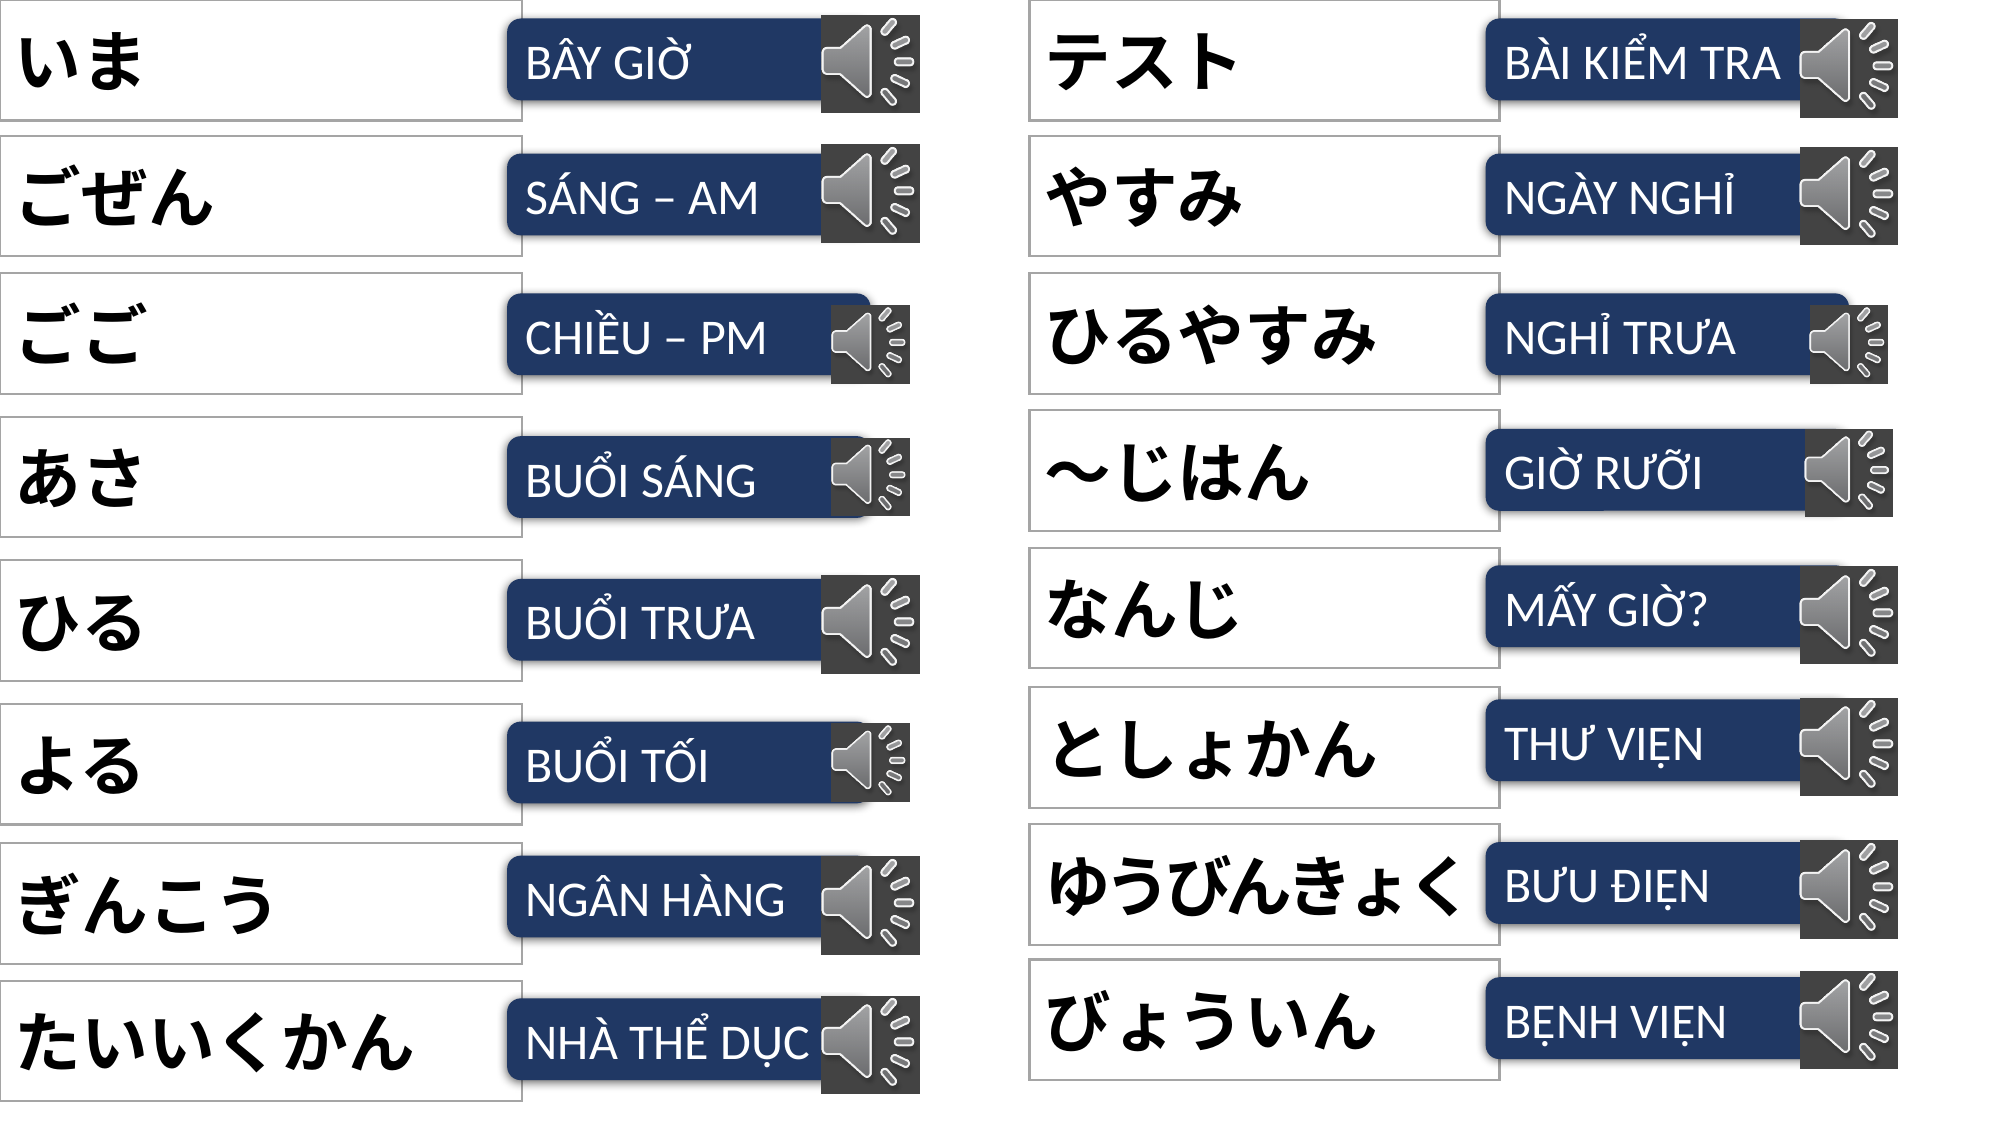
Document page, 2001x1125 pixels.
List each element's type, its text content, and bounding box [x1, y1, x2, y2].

text_box ゆうびんきょく [1028, 823, 1501, 946]
text_box としょかん [1028, 686, 1501, 809]
picture [820, 14, 921, 115]
text_box BƯU ĐIỆN [1485, 842, 1799, 924]
text_box ぎんこう [0, 842, 523, 965]
text_box BÂY GIỜ [507, 18, 820, 101]
picture [1799, 565, 1900, 666]
text_box GIỜ RƯỠI [1485, 428, 1804, 511]
text_box たいいくかん [0, 980, 523, 1102]
text_box ～じはん [1028, 409, 1501, 532]
text_box びょういん [1028, 958, 1501, 1081]
picture [1799, 969, 1900, 1070]
text_box SÁNG – AM [507, 153, 820, 236]
text_box BUỔI SÁNG [507, 436, 862, 518]
text_box ひるやすみ [1028, 272, 1501, 395]
picture [830, 437, 911, 518]
text_box BUỔI TRƯA [507, 578, 820, 661]
picture [820, 855, 921, 956]
text_box ごご [0, 272, 523, 395]
picture [1804, 427, 1895, 518]
picture [1809, 304, 1890, 385]
text_box THƯ VIỆN [1485, 699, 1799, 782]
picture [830, 304, 911, 385]
picture [830, 722, 911, 803]
text_box NGHỈ TRƯA [1485, 293, 1849, 376]
text_box あさ [0, 416, 523, 538]
picture [820, 143, 921, 244]
text_box いま [0, 0, 523, 122]
text_box ひる [0, 559, 523, 682]
text_box NGÂN HÀNG [507, 855, 820, 938]
picture [820, 574, 921, 675]
picture [1799, 839, 1900, 940]
text_box CHIỀU – PM [507, 293, 871, 376]
text_box なんじ [1028, 547, 1501, 669]
text_box MẤY GIỜ? [1485, 565, 1799, 648]
picture [820, 994, 921, 1095]
picture [1799, 696, 1900, 797]
text_box BUỔI TỐI [507, 721, 861, 804]
text_box ごぜん [0, 135, 523, 257]
text_box BỆNH VIỆN [1485, 977, 1799, 1060]
picture [1799, 146, 1900, 247]
text_box NGÀY NGHỈ [1485, 153, 1799, 236]
text_box やすみ [1028, 135, 1501, 257]
text_box テスト [1028, 0, 1501, 122]
picture [1799, 18, 1900, 119]
text_box よる [0, 703, 523, 826]
text_box BÀI KIỂM TRA [1485, 18, 1799, 101]
text_box NHÀ THỂ DỤC [507, 998, 820, 1081]
